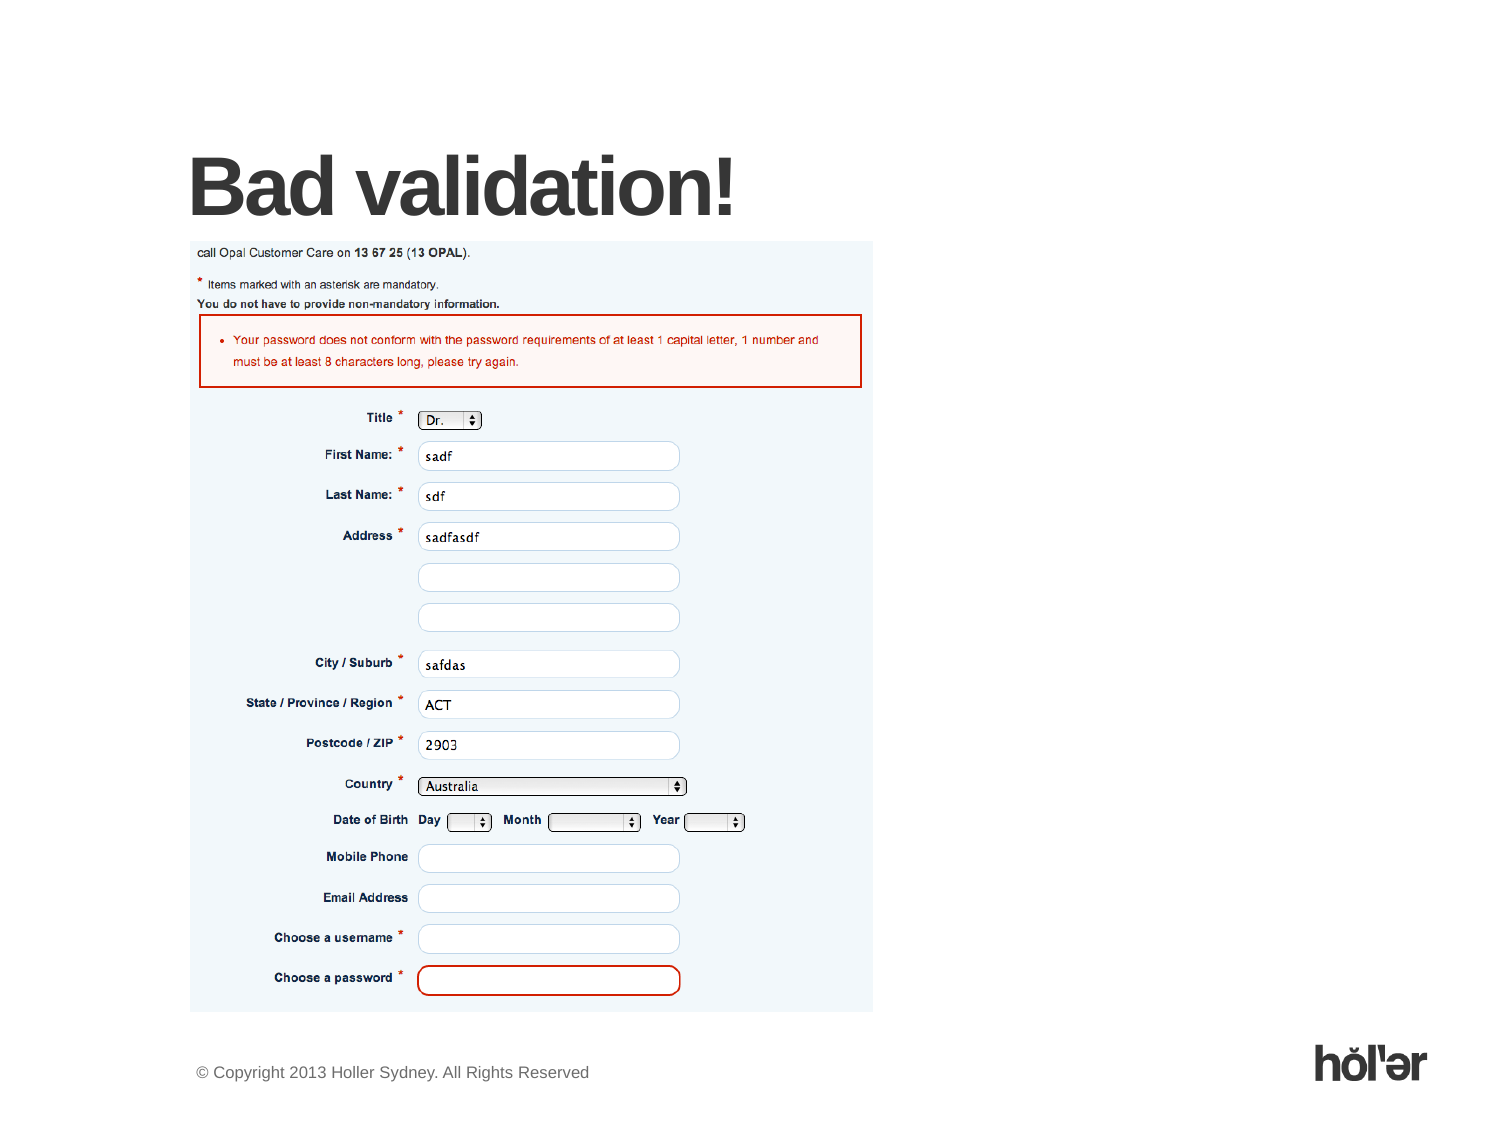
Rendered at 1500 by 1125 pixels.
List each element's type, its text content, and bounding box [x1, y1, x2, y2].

picture [1309, 1038, 1433, 1087]
picture [190, 241, 878, 1012]
title Bad validation! [172, 125, 1400, 242]
